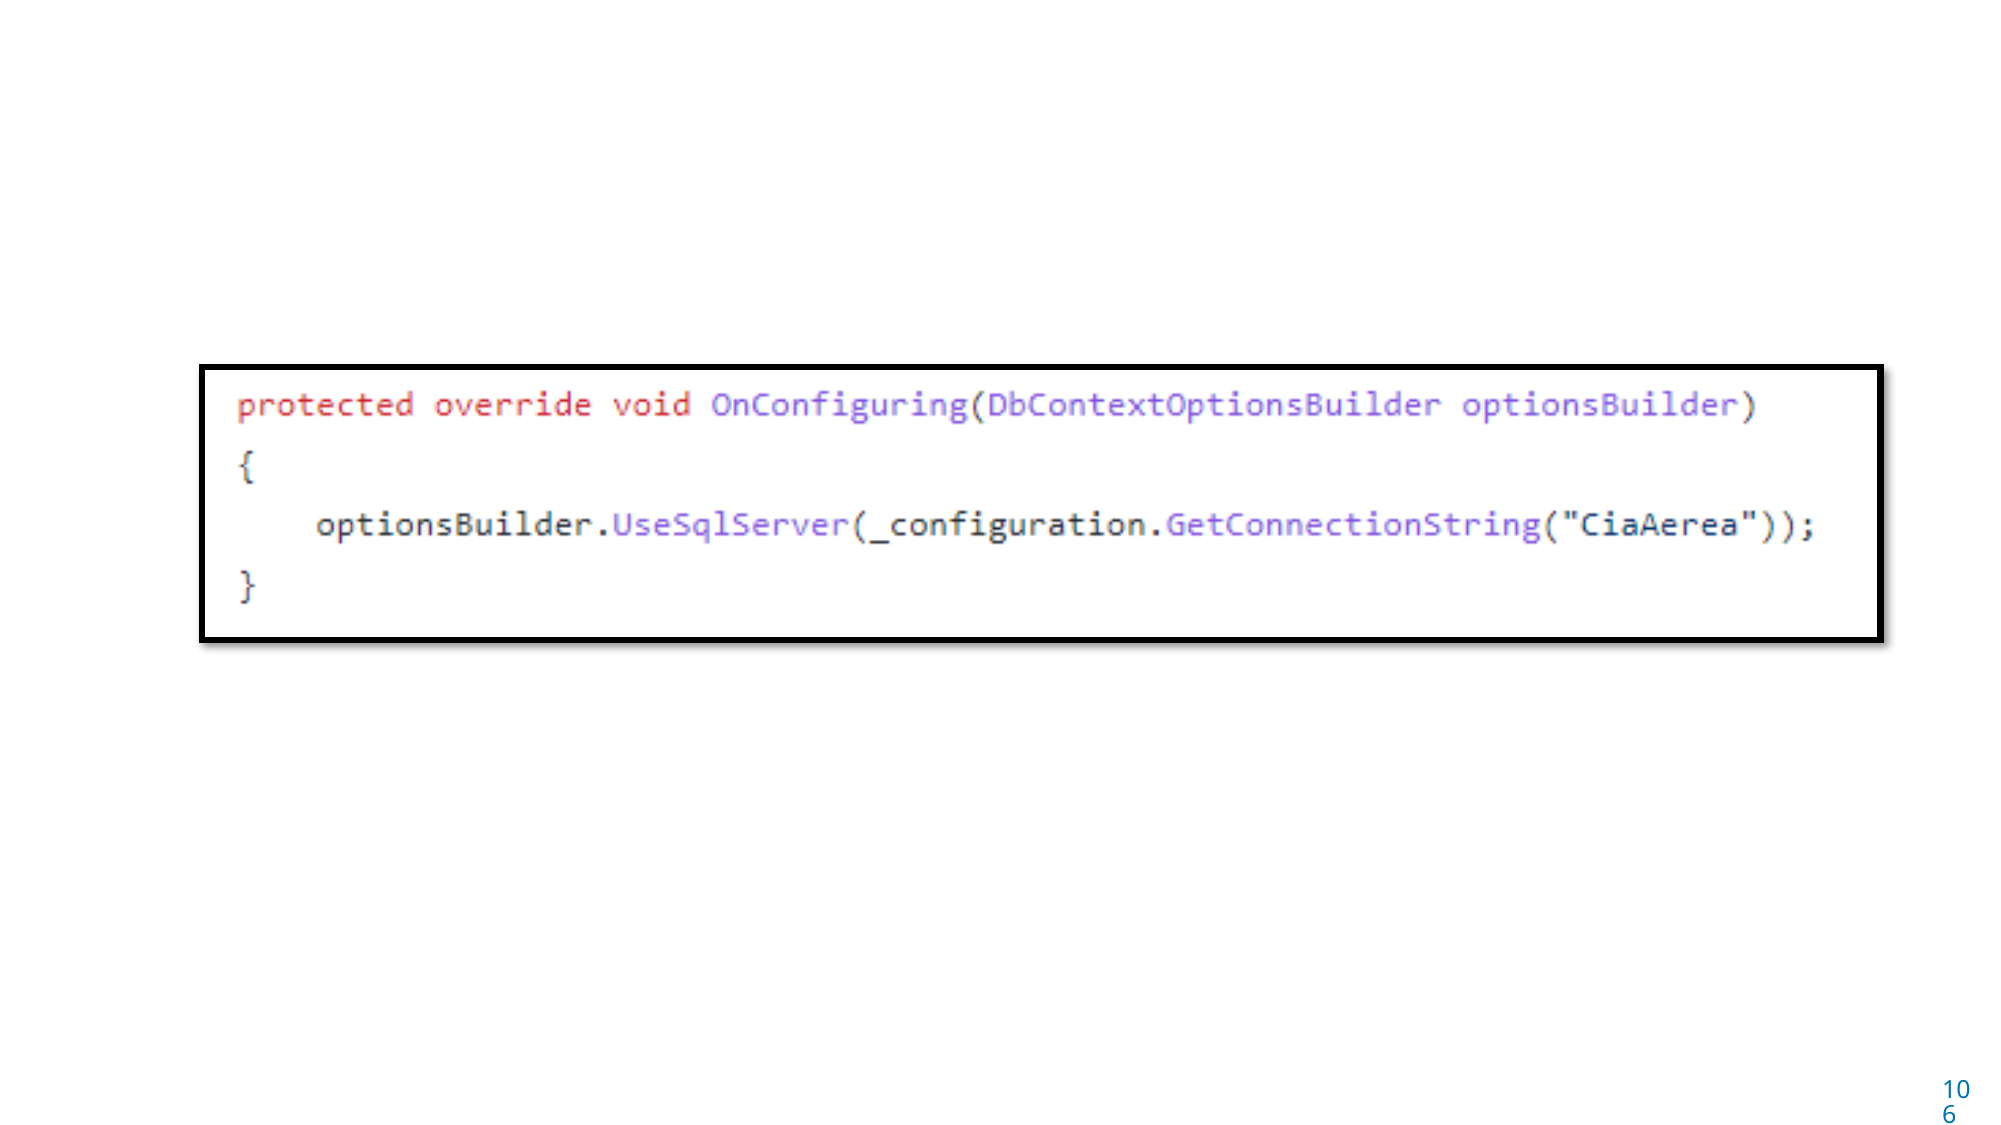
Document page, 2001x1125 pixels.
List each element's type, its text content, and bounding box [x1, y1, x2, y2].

slide_number 106 [1927, 1060, 1998, 1121]
picture [204, 370, 1878, 637]
